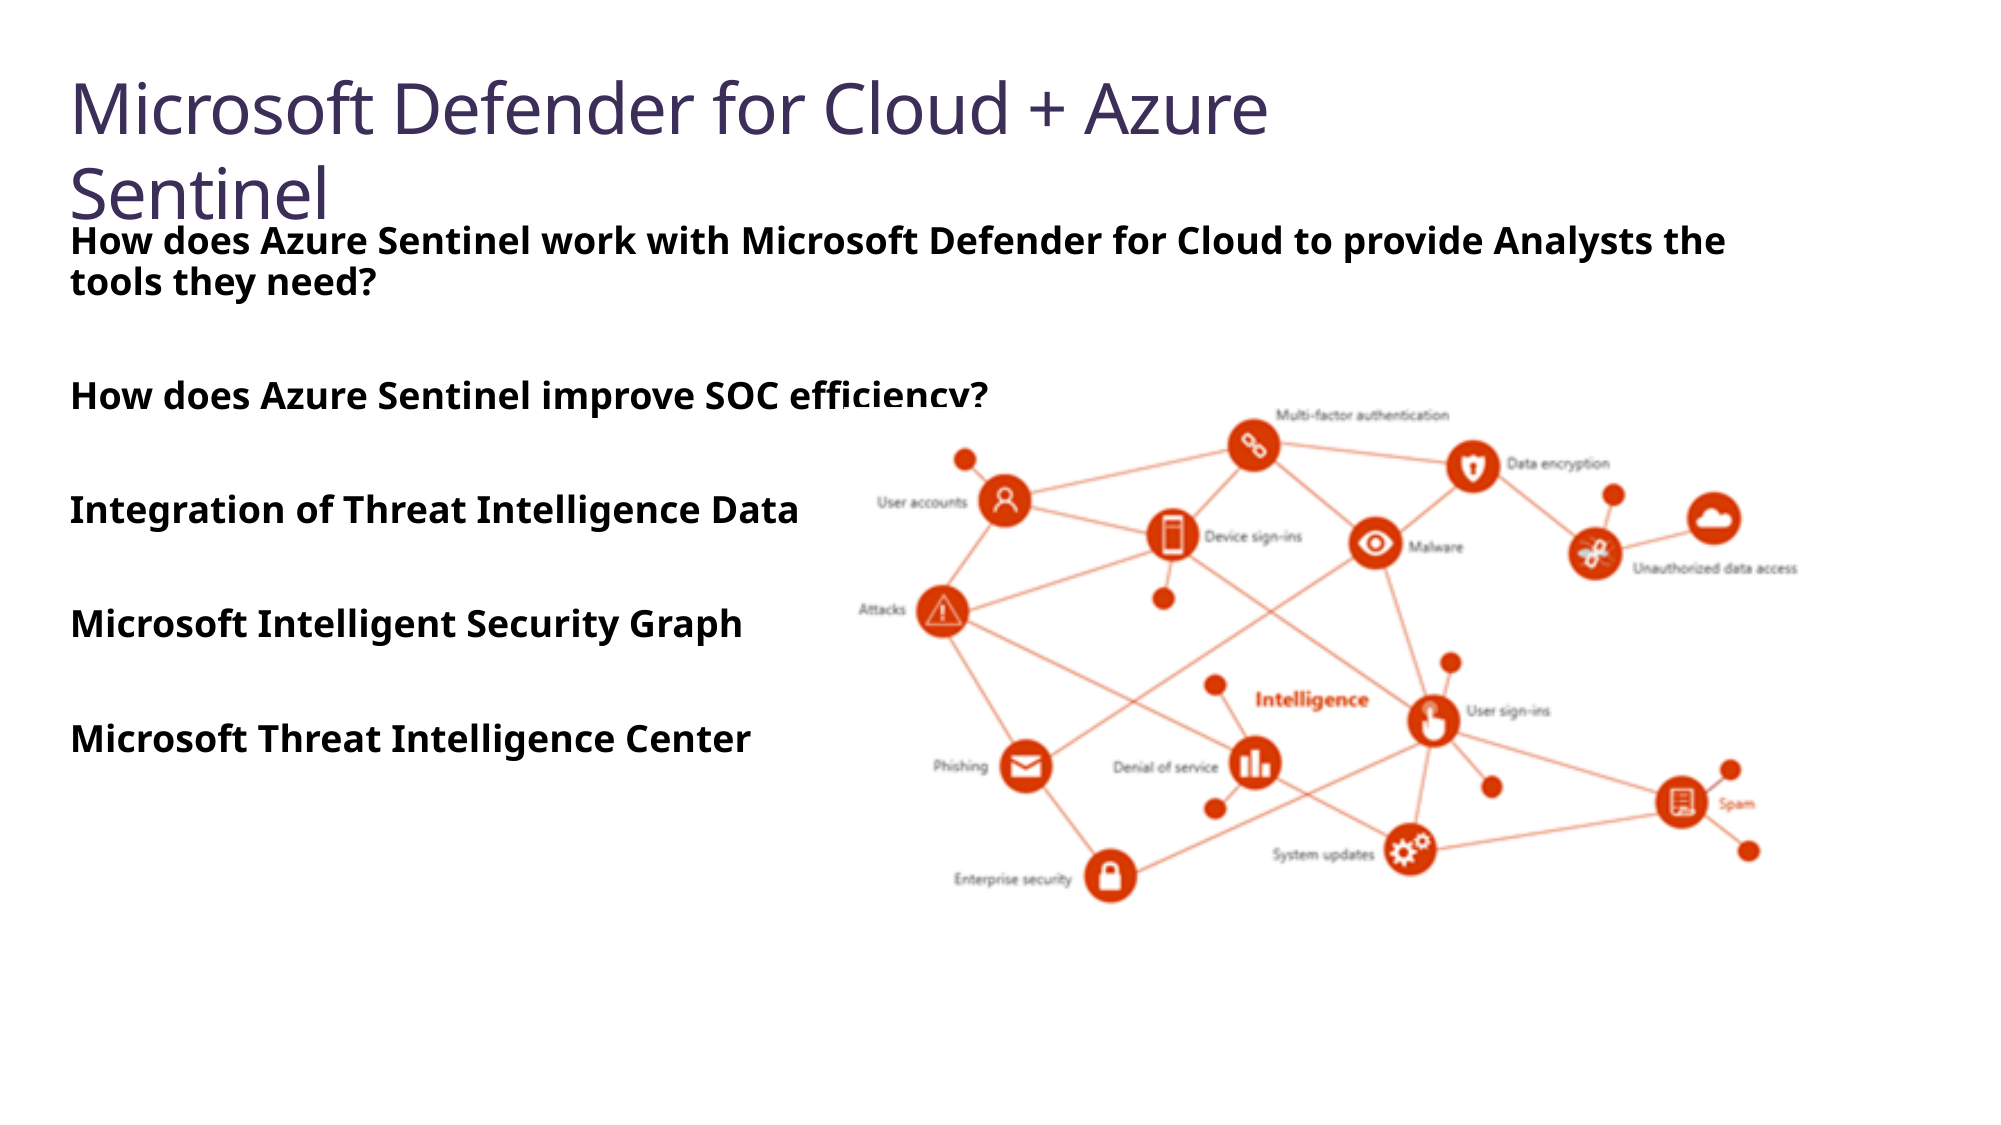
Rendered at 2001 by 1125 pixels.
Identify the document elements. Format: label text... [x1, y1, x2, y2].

title Microsoft Defender for Cloud + Azure Sentinel [69, 36, 1335, 160]
picture [844, 407, 1805, 908]
list How does Azure Sentinel work with Microsoft Defender for Cloud to provide Analysts the tools they need? How does Azure Sentinel improve SOC efficiency? Integration of Threat Intelligence Data Microsoft Intelligent Security Graph Microsoft Threat Intelligence Center [69, 160, 1764, 208]
